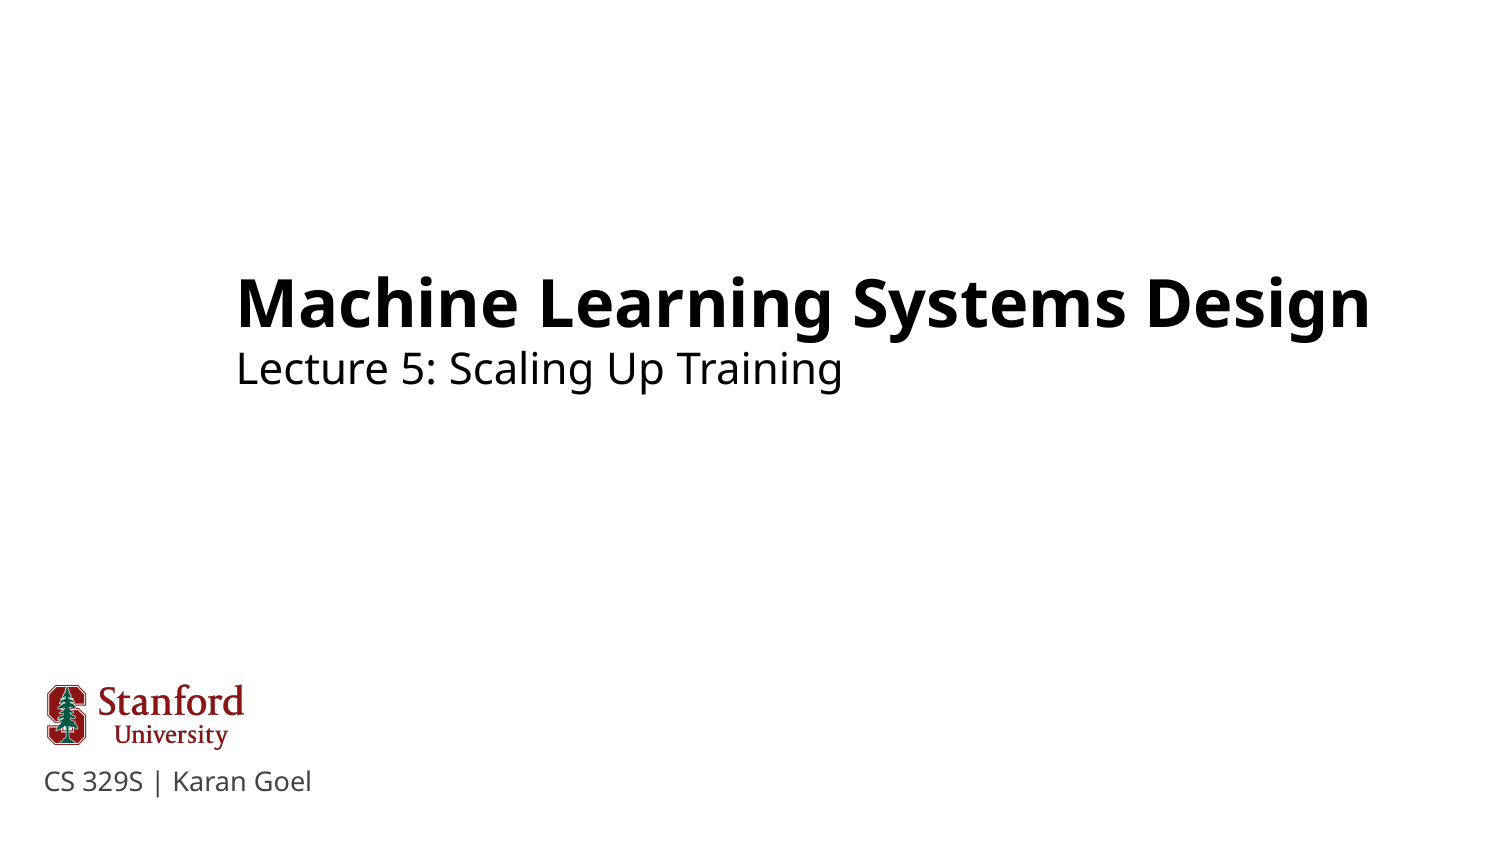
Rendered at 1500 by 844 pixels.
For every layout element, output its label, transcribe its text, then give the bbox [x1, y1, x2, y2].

text_box CS 329S | Karan Goel [28, 749, 521, 814]
picture [46, 684, 245, 750]
text_box Machine Learning Systems Design Lecture 5: Scaling Up Training [220, 245, 1390, 450]
